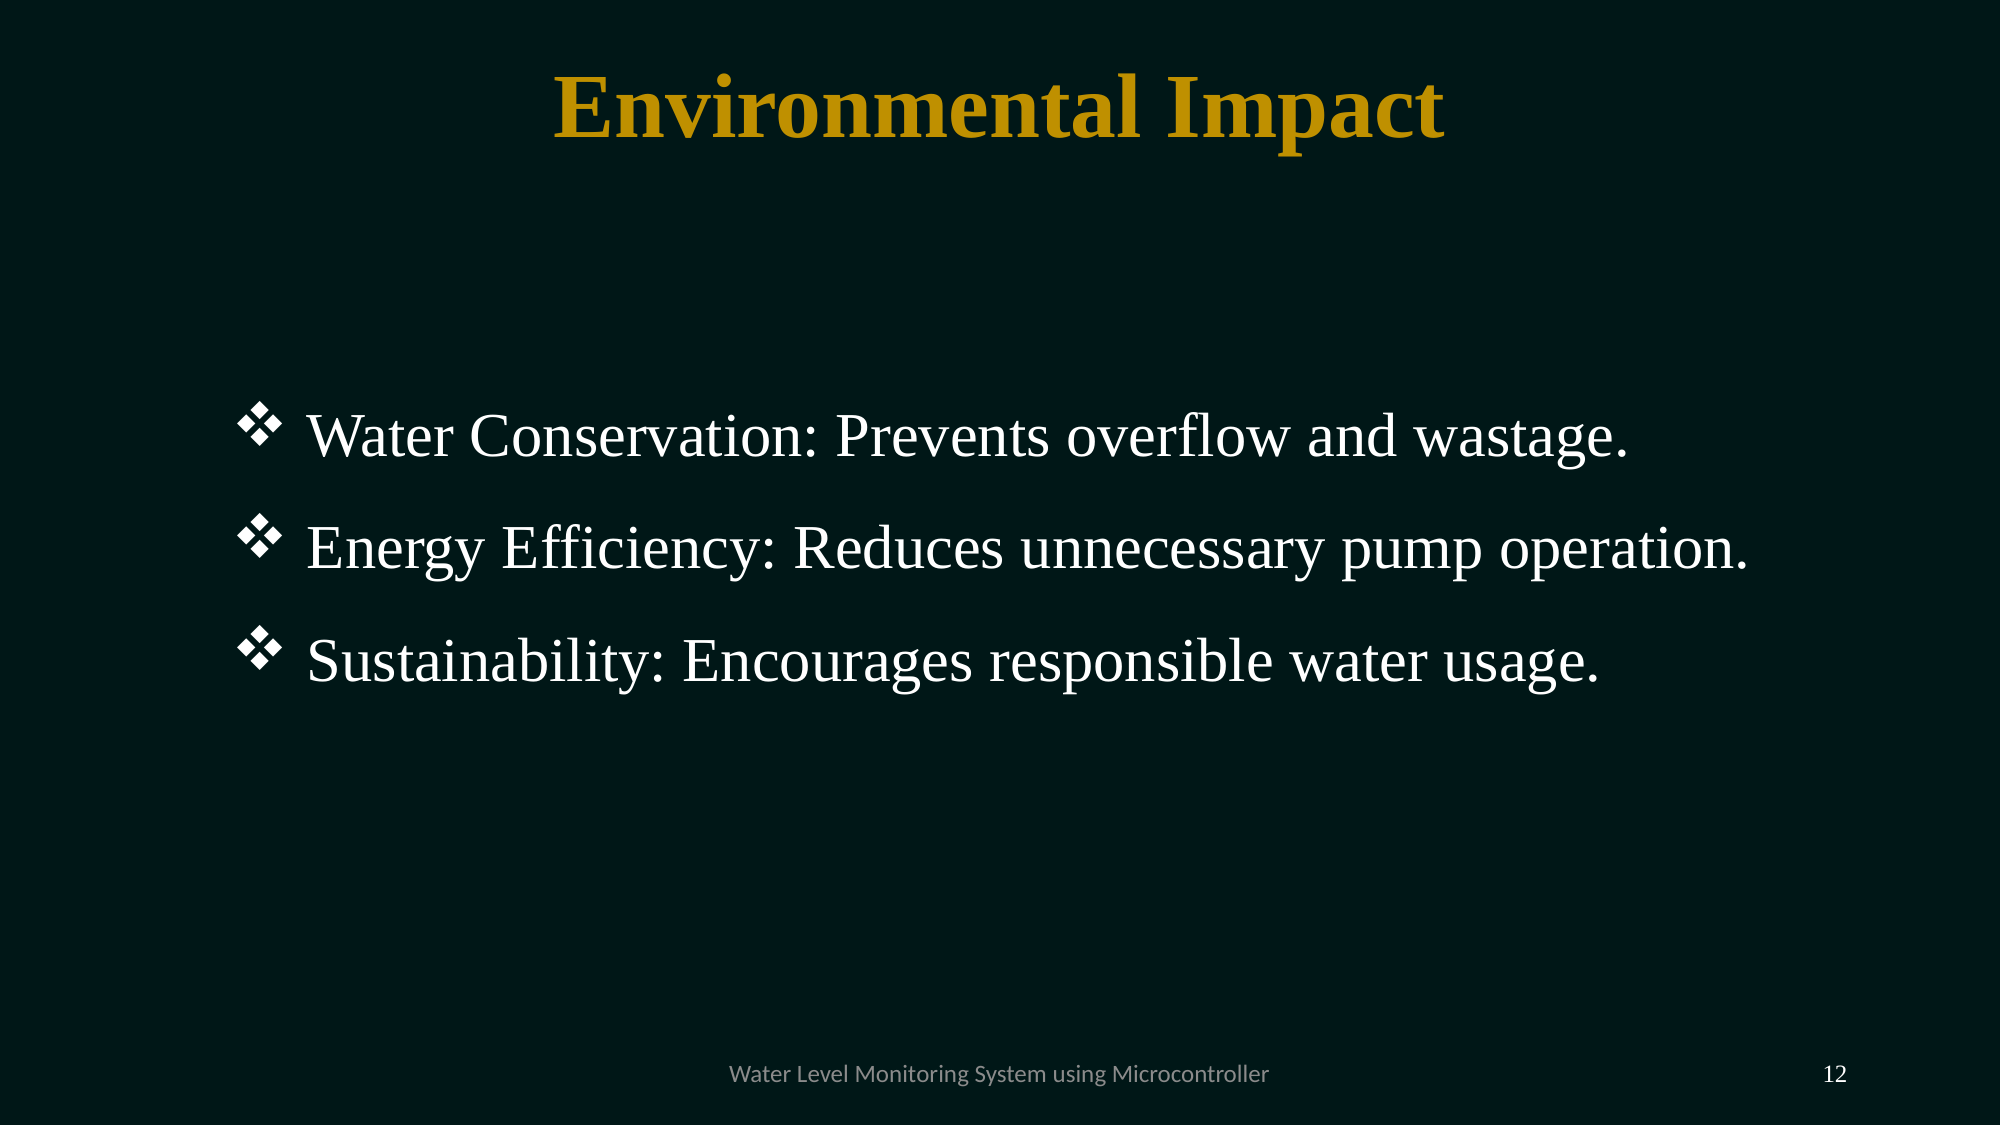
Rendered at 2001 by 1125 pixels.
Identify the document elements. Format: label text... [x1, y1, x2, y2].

text_box Water Conservation: Prevents overflow and wastage. Energy Efficiency: Reduces unnecessary pump operation. Sustainability: Encourages responsible water usage. [217, 348, 1783, 701]
footer Water Level Monitoring System using Microcontroller [662, 1042, 1338, 1103]
title Environmental Impact [0, 55, 2000, 162]
slide_number 12 [1412, 1042, 1863, 1103]
